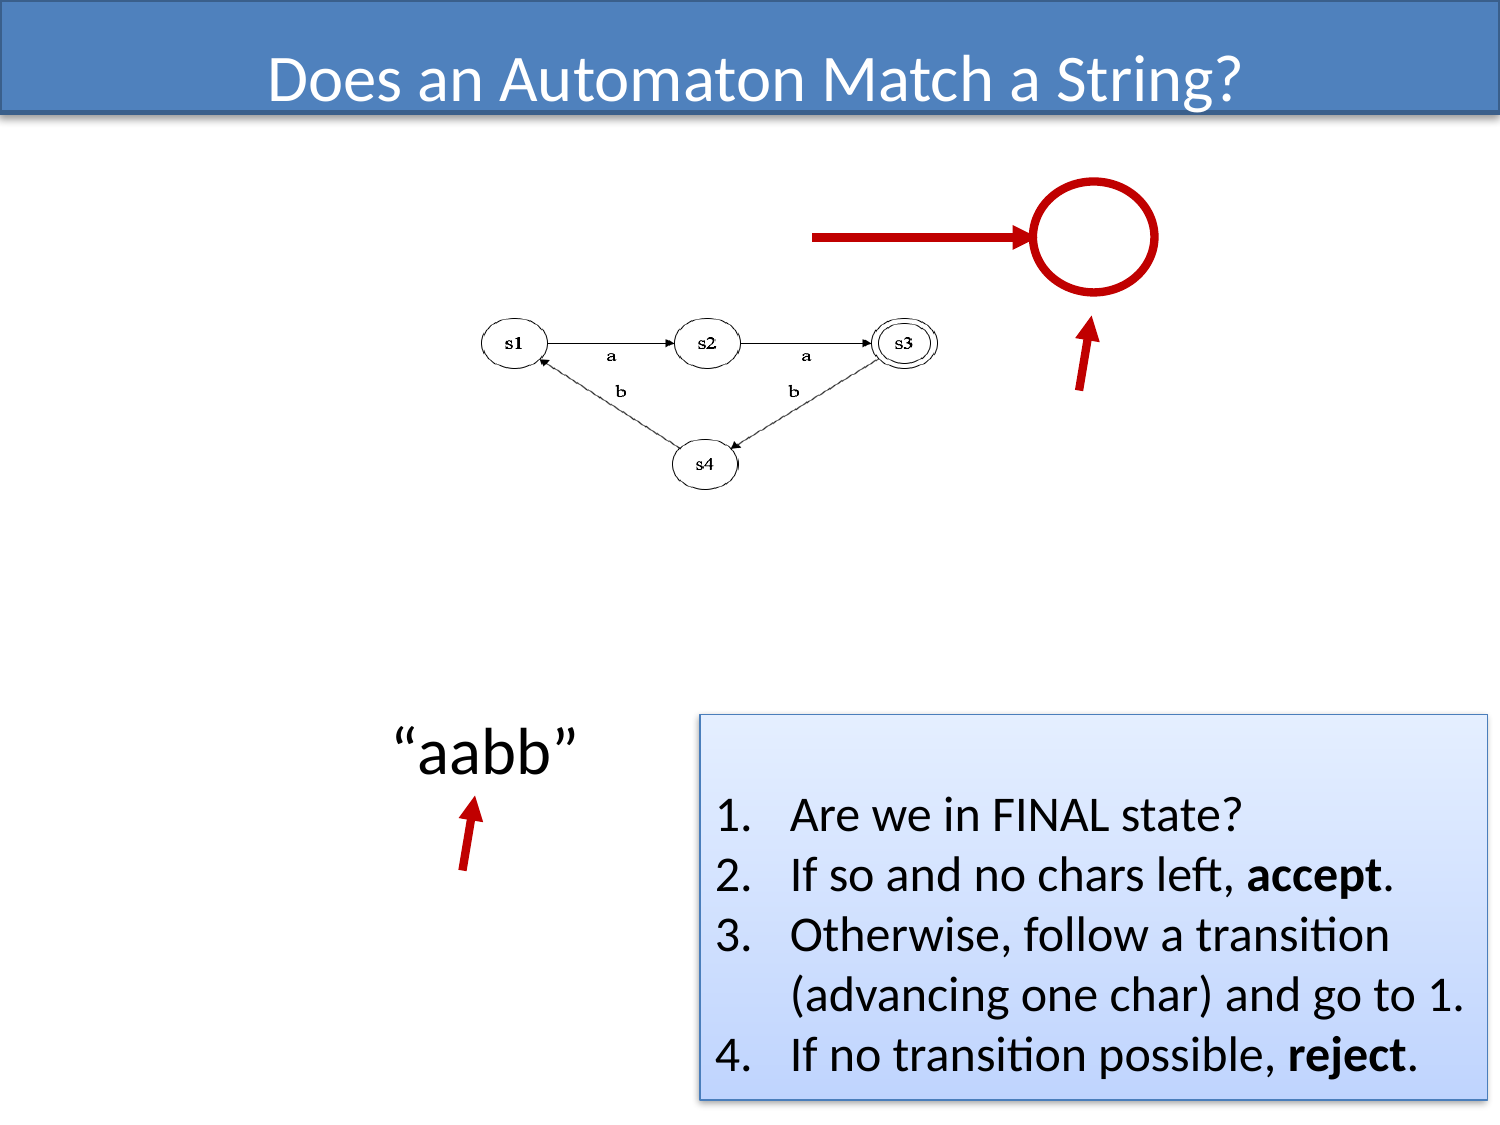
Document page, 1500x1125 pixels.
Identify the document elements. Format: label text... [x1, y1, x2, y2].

picture [312, 137, 1188, 638]
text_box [1078, 315, 1092, 391]
title Does an Automaton Match a String? [81, 0, 1432, 169]
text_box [462, 795, 476, 871]
list “aabb” [75, 137, 1425, 1038]
